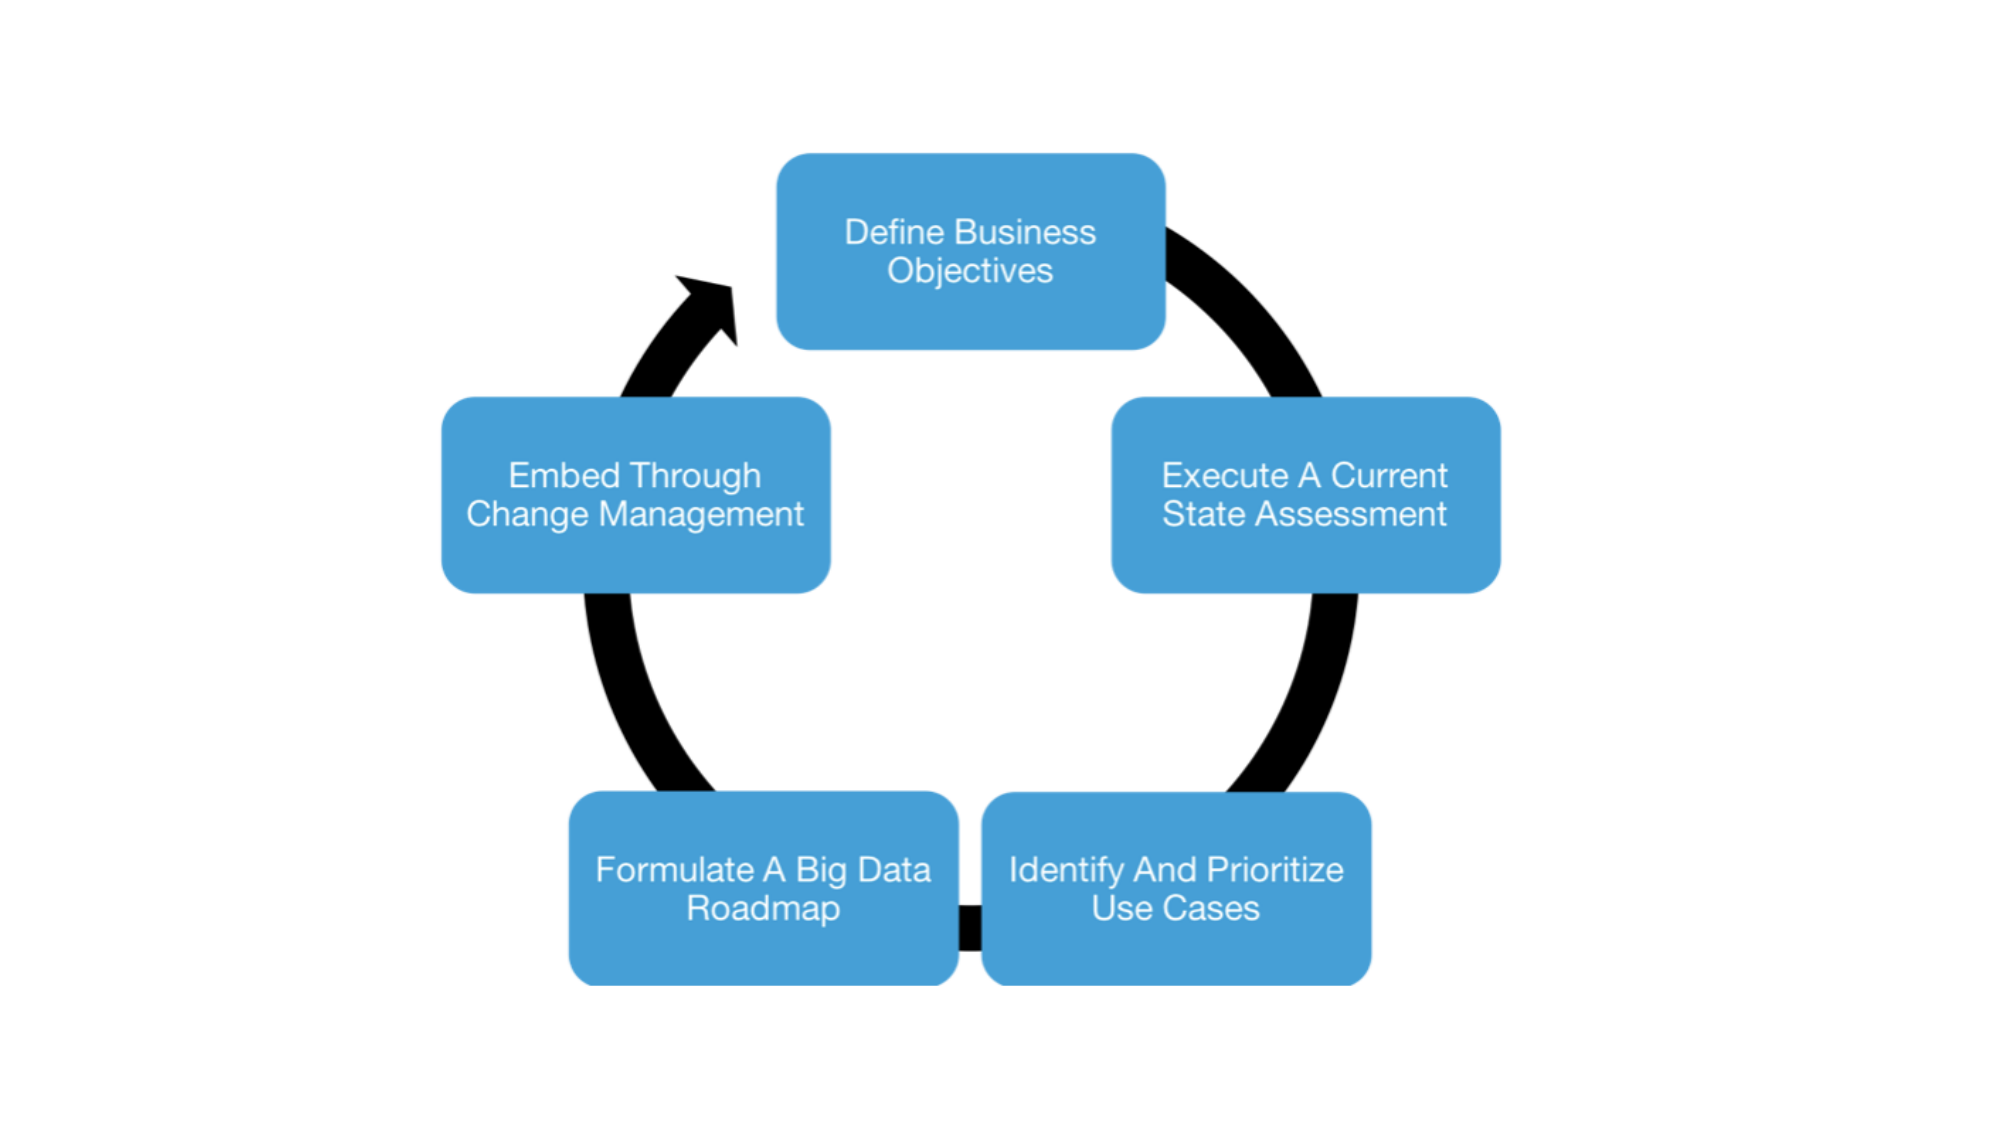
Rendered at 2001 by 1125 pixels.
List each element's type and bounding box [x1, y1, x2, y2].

list [222, 105, 1778, 1020]
